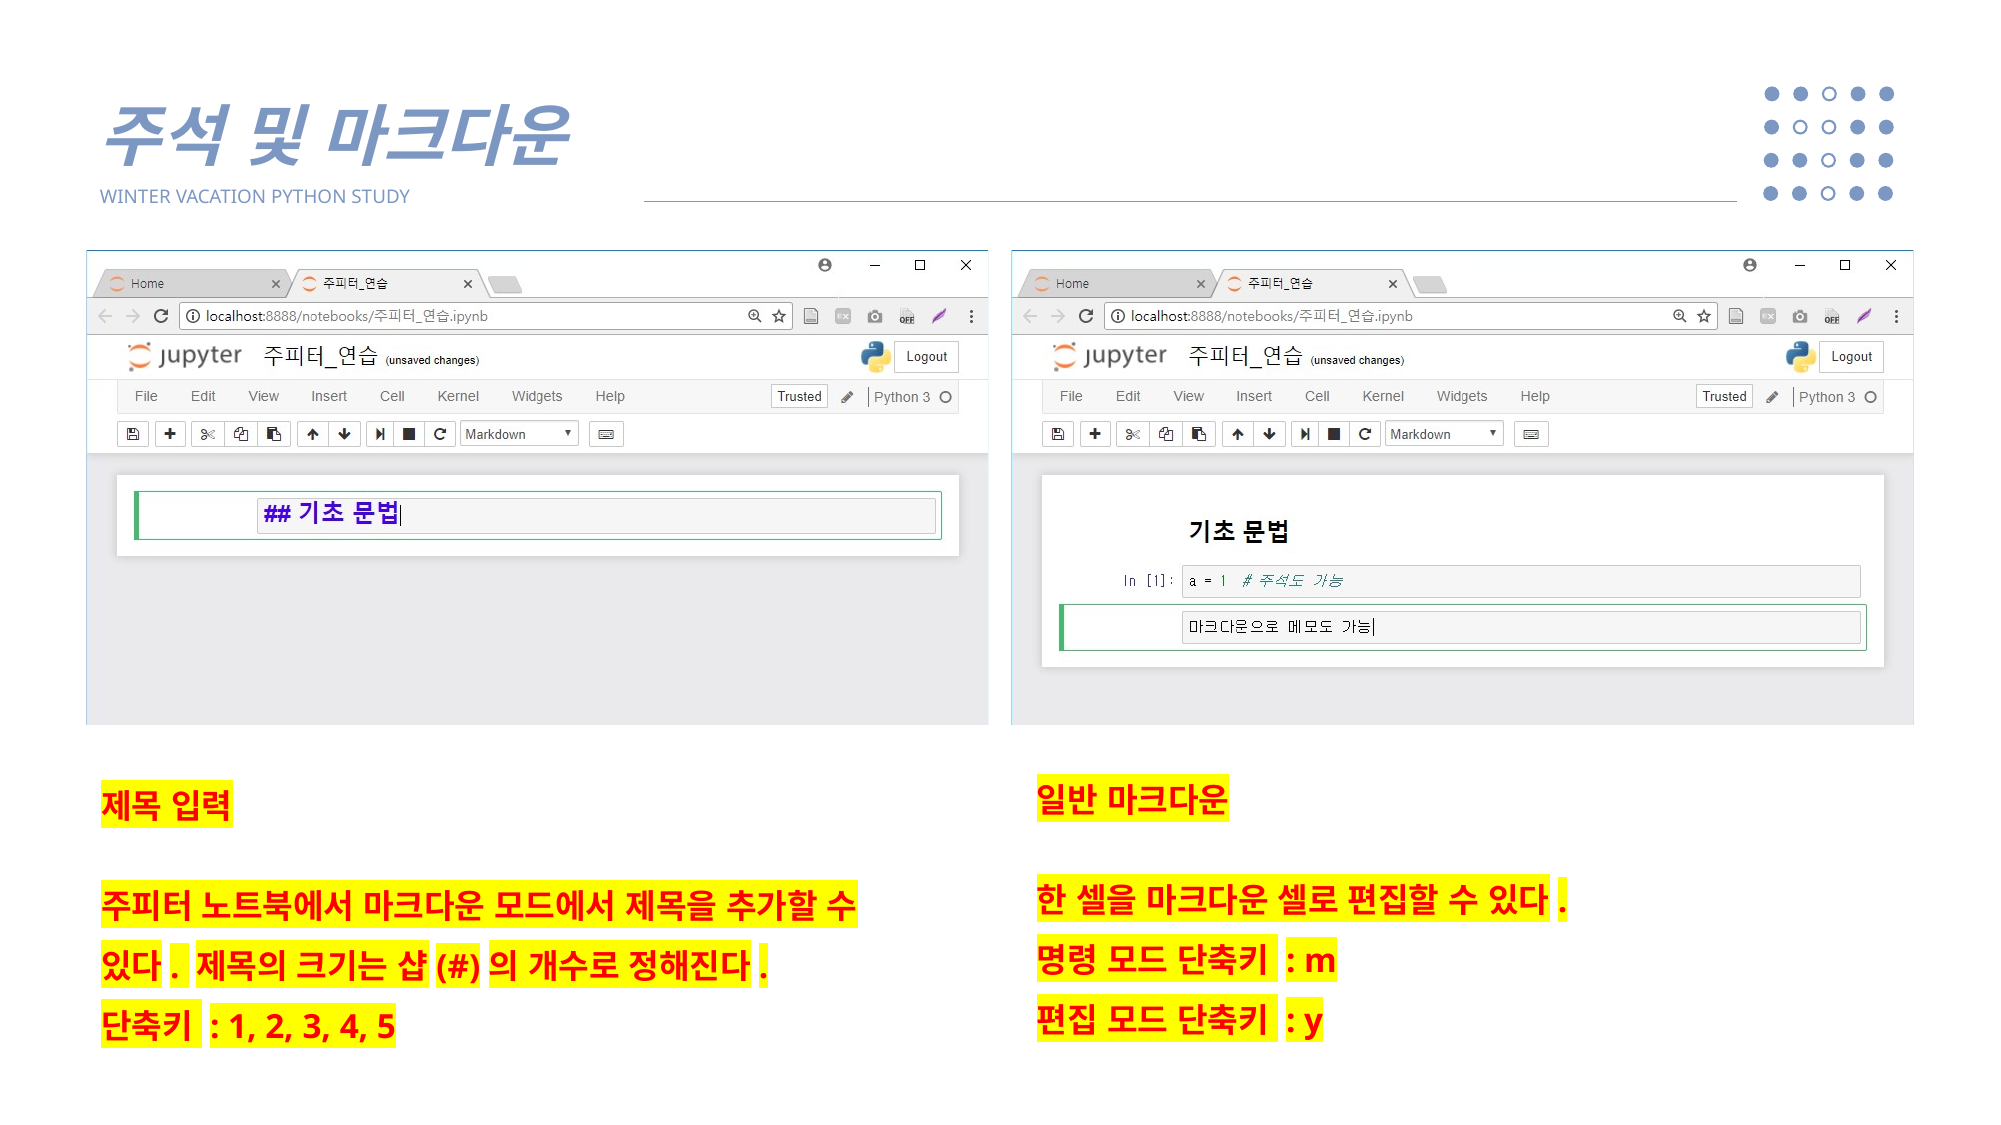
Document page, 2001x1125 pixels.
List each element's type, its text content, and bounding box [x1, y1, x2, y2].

text_box [1821, 119, 1837, 135]
text_box [1763, 152, 1779, 168]
text_box [1878, 119, 1894, 135]
text_box [1849, 185, 1865, 201]
text_box [1820, 185, 1836, 201]
text_box [1849, 152, 1865, 168]
text_box [1792, 119, 1808, 135]
text_box [1821, 152, 1837, 168]
text_box [1763, 185, 1779, 201]
text_box 일반 마크다운 한 셀을 마크다운 셀로 편집할 수 있다. 명령 모드 단축키 : m 편집 모드 단축키 : y [1022, 752, 1823, 1047]
text_box [1764, 119, 1780, 135]
text_box [1793, 86, 1809, 102]
text_box [1850, 119, 1866, 135]
text_box [1821, 86, 1837, 102]
text_box [1877, 185, 1893, 201]
text_box 주석 및 마크다운 WINTER VACATION PYTHON STUDY [85, 46, 1028, 216]
text_box 제목 입력 주피터 노트북에서 마크다운 모드에서 제목을 추가할 수 있다. 제목의 크기는 샵(#)의 개수로 정해진다. 단축키 : 1, 2, 3, 4, 5 [86, 757, 905, 1053]
picture [86, 250, 989, 725]
picture [1011, 250, 1914, 725]
text_box [1850, 86, 1866, 102]
text_box [1879, 86, 1895, 102]
text_box [1792, 152, 1808, 168]
text_box [1878, 152, 1894, 168]
text_box [1791, 185, 1807, 201]
text_box [1764, 86, 1780, 102]
